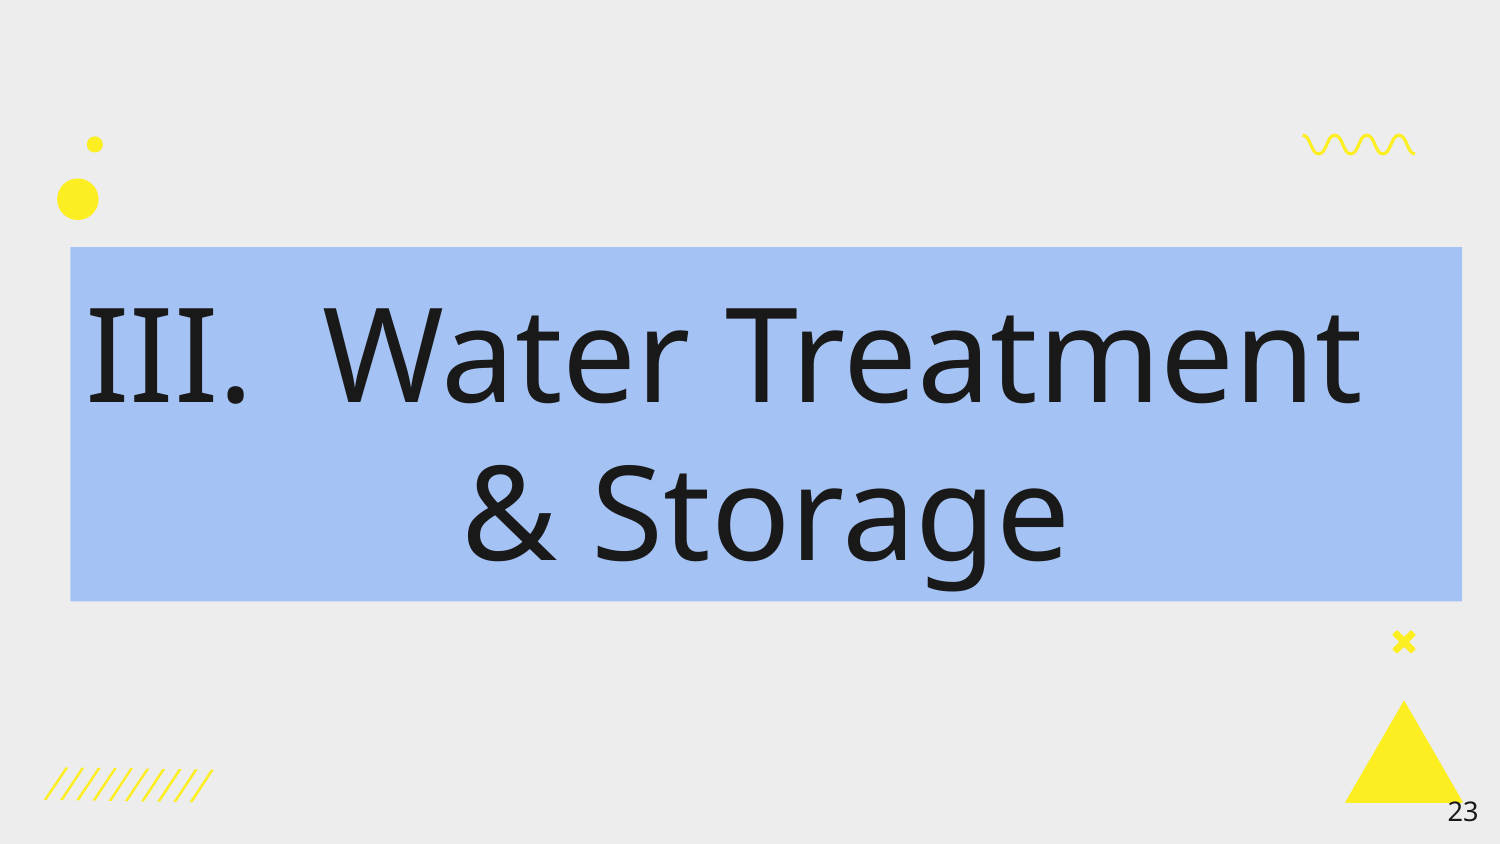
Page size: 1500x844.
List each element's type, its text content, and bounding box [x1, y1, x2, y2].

text_box [86, 136, 103, 153]
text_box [43, 767, 215, 803]
text_box [57, 178, 99, 220]
title III. Water Treatment & Storage [70, 247, 1463, 602]
slide_number ‹#› [1403, 779, 1494, 844]
text_box [1346, 701, 1449, 803]
text_box [1393, 631, 1415, 653]
